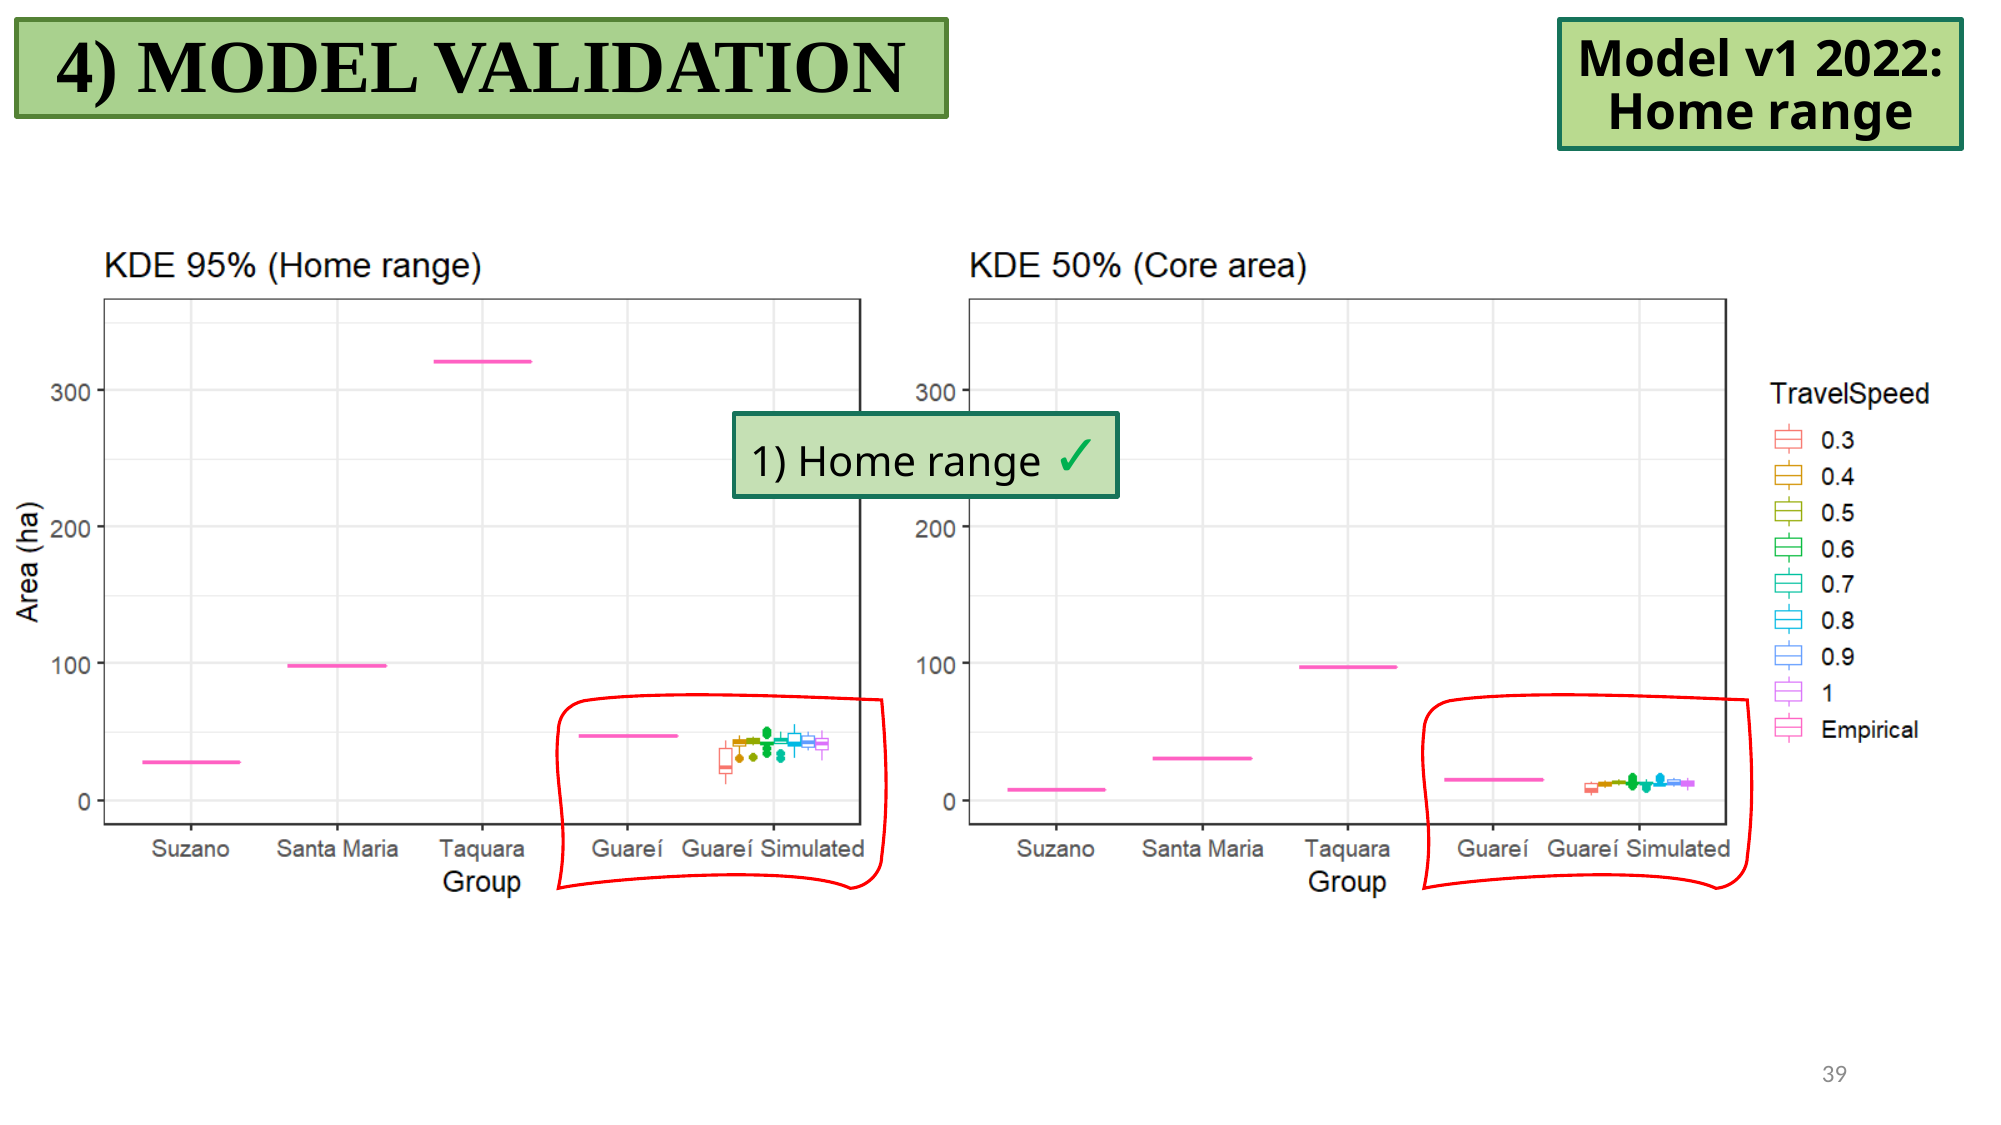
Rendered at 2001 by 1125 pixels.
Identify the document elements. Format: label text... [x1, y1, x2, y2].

picture [0, 236, 1960, 912]
text_box 4) MODEL VALIDATION [16, 19, 947, 117]
text_box Model v1 2022: Home range [1559, 19, 1962, 149]
slide_number 39 [1412, 1042, 1863, 1103]
